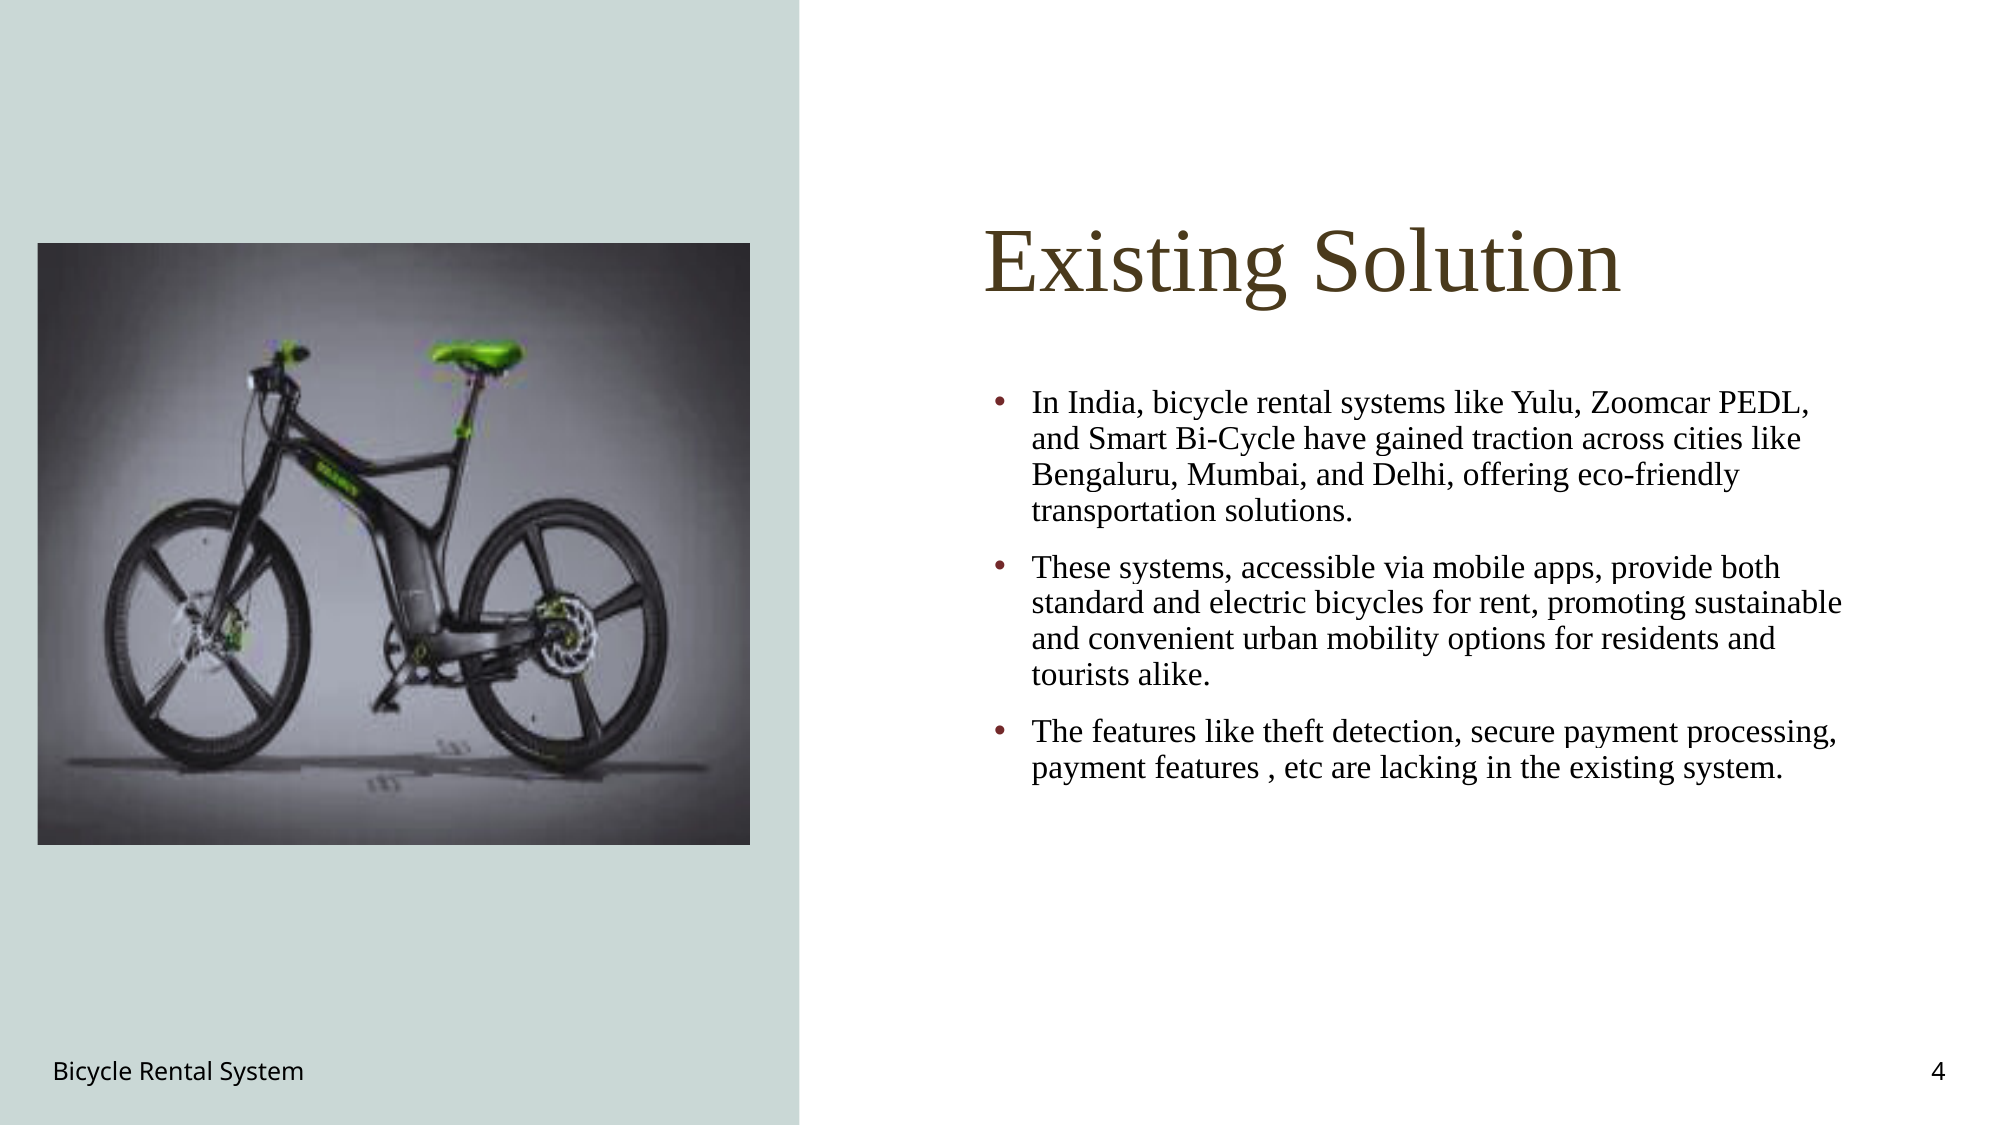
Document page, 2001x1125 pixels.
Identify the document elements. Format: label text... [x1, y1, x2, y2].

slide_number 4 [1510, 1042, 1961, 1103]
list In India, bicycle rental systems like Yulu, Zoomcar PEDL, and Smart Bi-Cycle have gained traction across cities like Bengaluru, Mumbai, and Delhi, offering eco-friendly transportation solutions. These systems, accessible via mobile apps, provide both standard and electric bicycles for rent, promoting sustainable and convenient urban mobility options for residents and tourists alike. The features like theft detection, secure payment processing, payment features , etc are lacking in the existing system. [979, 377, 1863, 874]
footer Bicycle Rental System [37, 1042, 713, 1103]
text_box [37, 243, 751, 845]
title Existing Solution [968, 182, 1805, 343]
